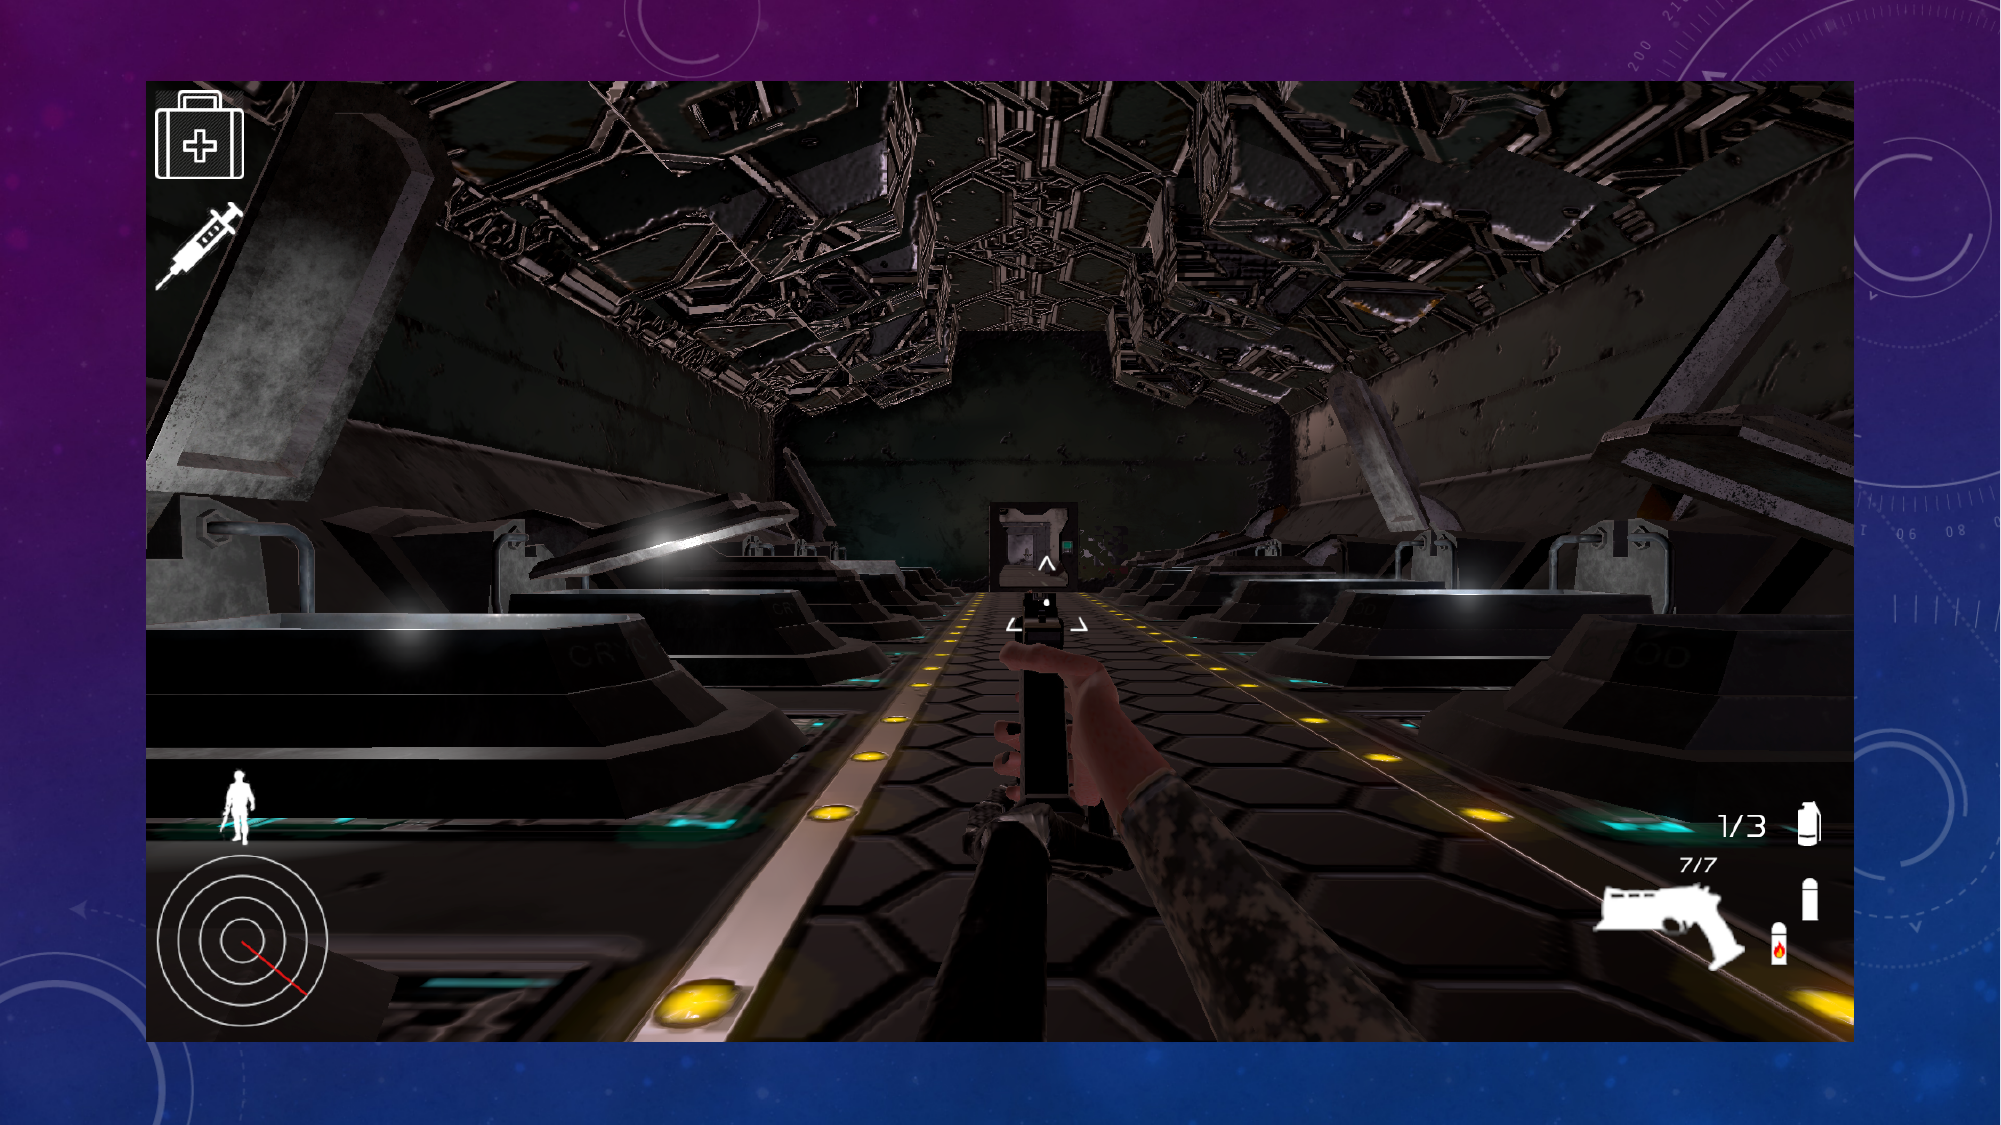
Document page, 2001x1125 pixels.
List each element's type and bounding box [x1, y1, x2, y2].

picture [0, 0, 2001, 1125]
text_box [635, 1052, 1851, 1056]
list [112, 338, 635, 1056]
